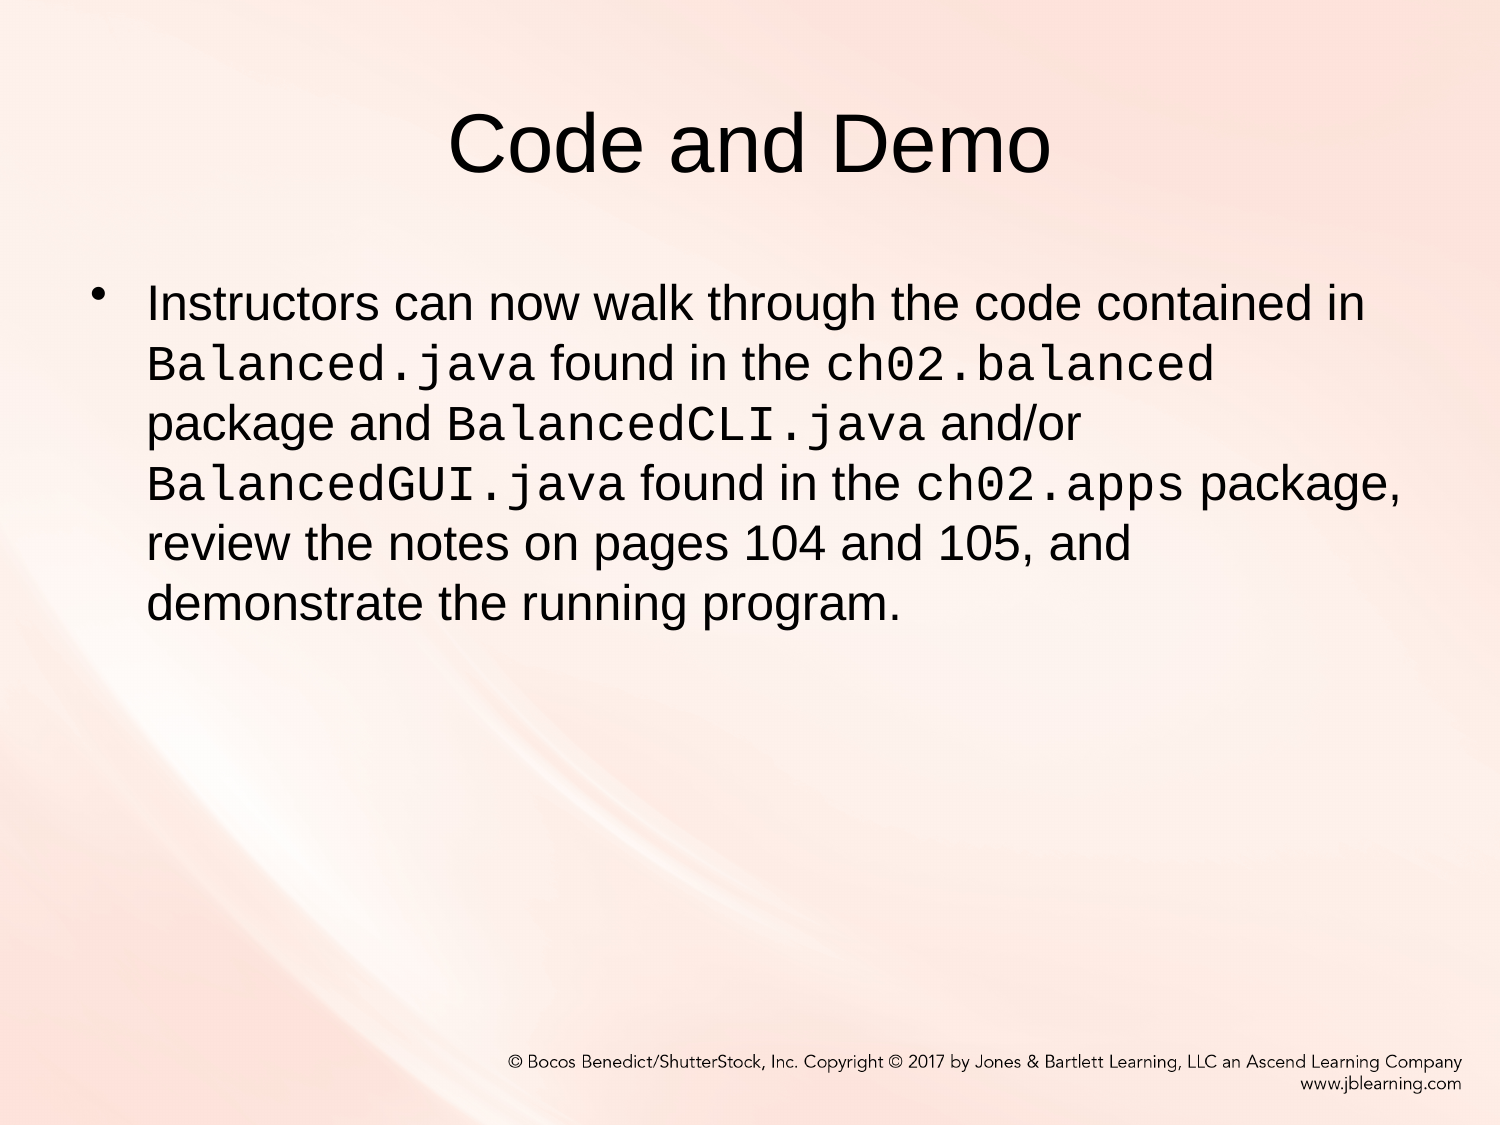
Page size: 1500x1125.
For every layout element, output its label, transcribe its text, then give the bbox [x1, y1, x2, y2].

title Code and Demo [75, 45, 1425, 233]
picture [0, 0, 1500, 1125]
list Instructors can now walk through the code contained in Balanced.java found in the ch02.balanced package and BalancedCLI.java and/or BalancedGUI.java found in the ch02.apps package, review the notes on pages 104 and 105, and demonstrate the running program. [75, 262, 1425, 1005]
